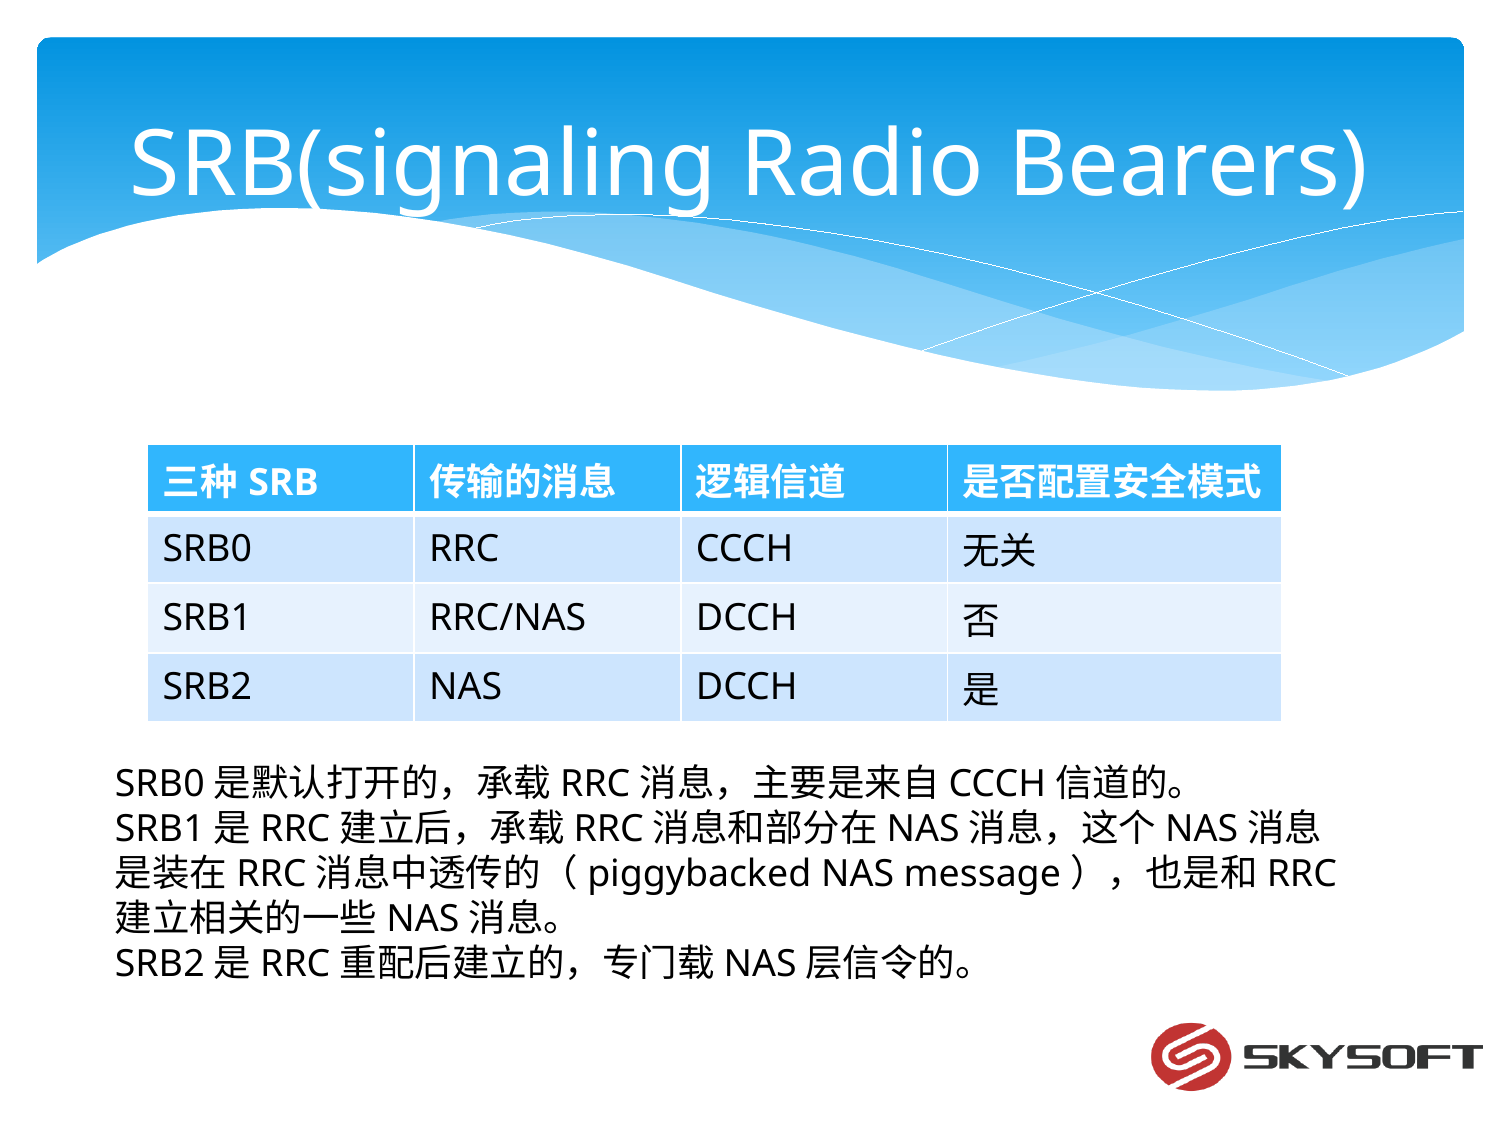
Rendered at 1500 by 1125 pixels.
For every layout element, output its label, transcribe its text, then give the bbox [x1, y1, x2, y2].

table_header 逻辑信道 [682, 445, 947, 511]
table_header 传输的消息 [415, 445, 680, 511]
table_cell SRB2 [148, 654, 413, 721]
table_cell DCCH [682, 654, 947, 721]
table_cell DCCH [682, 584, 947, 652]
table_cell RRC/NAS [415, 584, 680, 652]
title SRB(signaling Radio Bearers) [75, 55, 1425, 261]
table_cell SRB0 [148, 517, 413, 582]
table_cell 否 [948, 584, 1281, 652]
table_cell 是 [948, 654, 1281, 721]
table_cell 无关 [948, 517, 1281, 582]
table_cell CCCH [682, 517, 947, 582]
picture [1145, 1021, 1483, 1092]
table_cell RRC [415, 517, 680, 582]
text_box SRB0是默认打开的，承载RRC消息，主要是来自CCCH信道的。 SRB1是RRC建立后，承载RRC消息和部分在NAS消息，这个NAS消息是装在RRC消息中透传的（piggybacked NAS message），也是和RRC建立相关的一些NAS消息。 SRB2是RRC重配后建立的，专门载NAS层信令的。 [100, 751, 1365, 992]
table_header 是否配置安全模式 [948, 445, 1281, 511]
table_cell NAS [415, 654, 680, 721]
table_header 三种SRB [148, 445, 413, 511]
table_cell SRB1 [148, 584, 413, 652]
